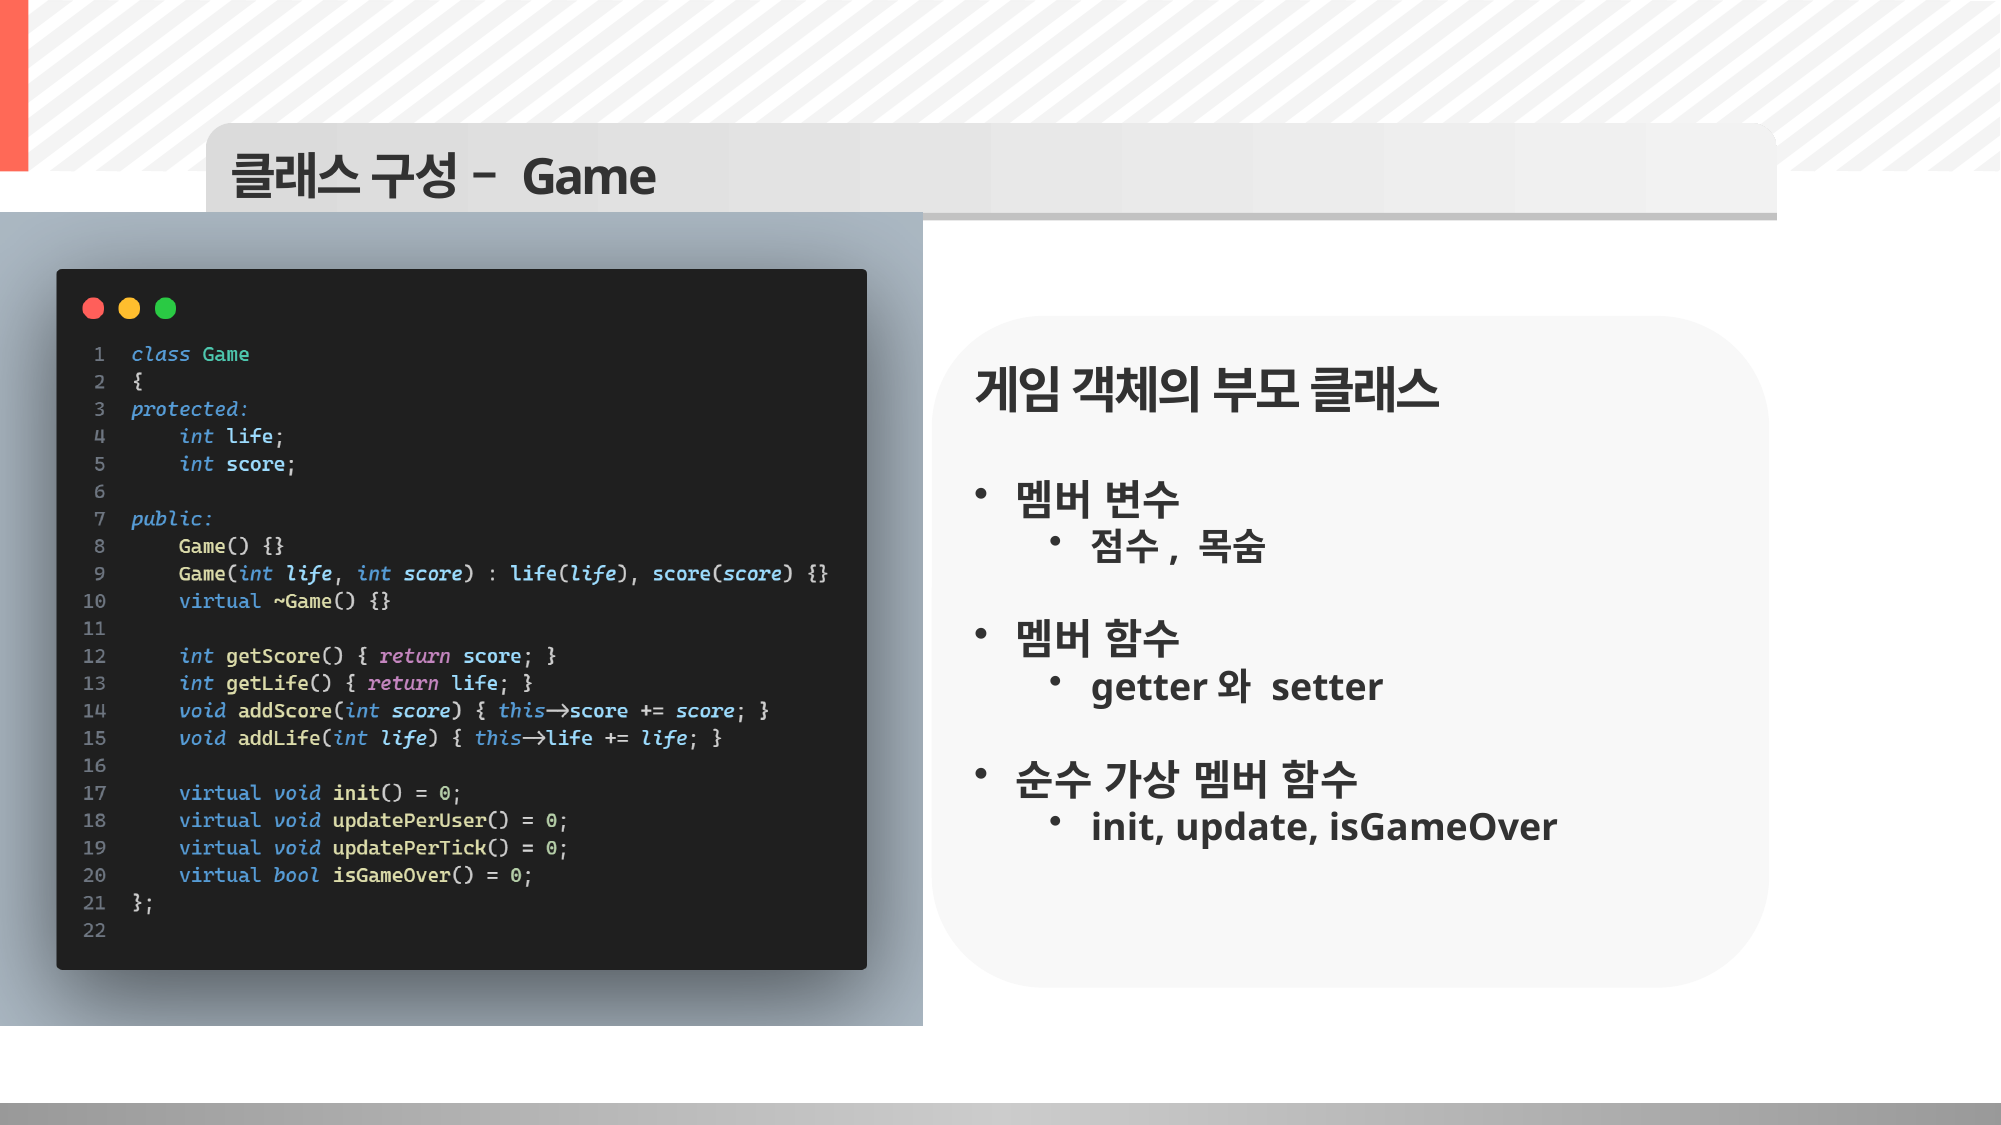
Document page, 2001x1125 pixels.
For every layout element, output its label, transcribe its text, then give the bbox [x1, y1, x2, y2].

text_box 클래스 구성 – Game [215, 137, 1065, 213]
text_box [931, 315, 1961, 988]
picture [0, 212, 923, 1026]
